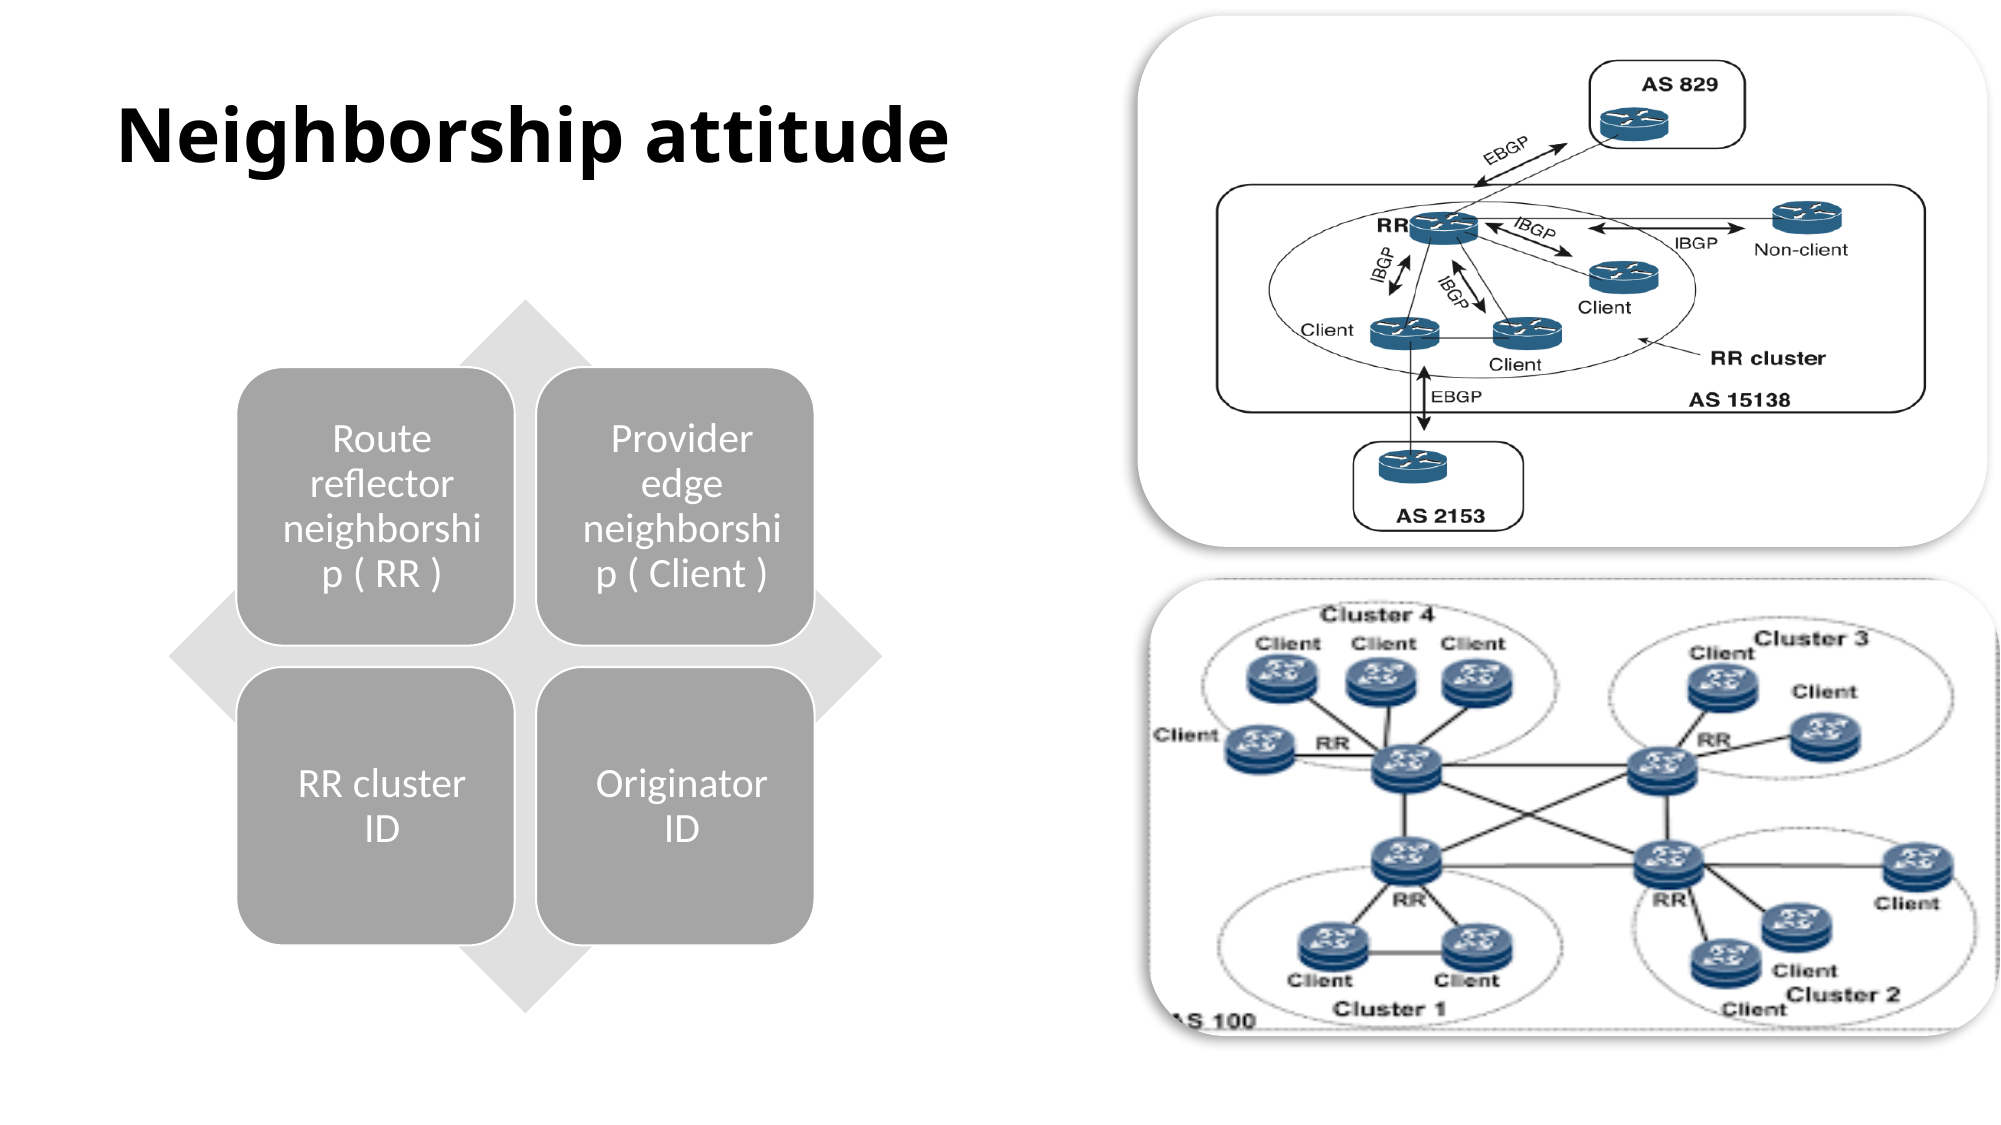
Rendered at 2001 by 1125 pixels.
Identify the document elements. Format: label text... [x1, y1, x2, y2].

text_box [100, 299, 951, 1014]
picture [1148, 578, 2000, 1036]
text_box Neighborship attitude [100, 90, 1125, 276]
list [1137, 15, 1988, 547]
